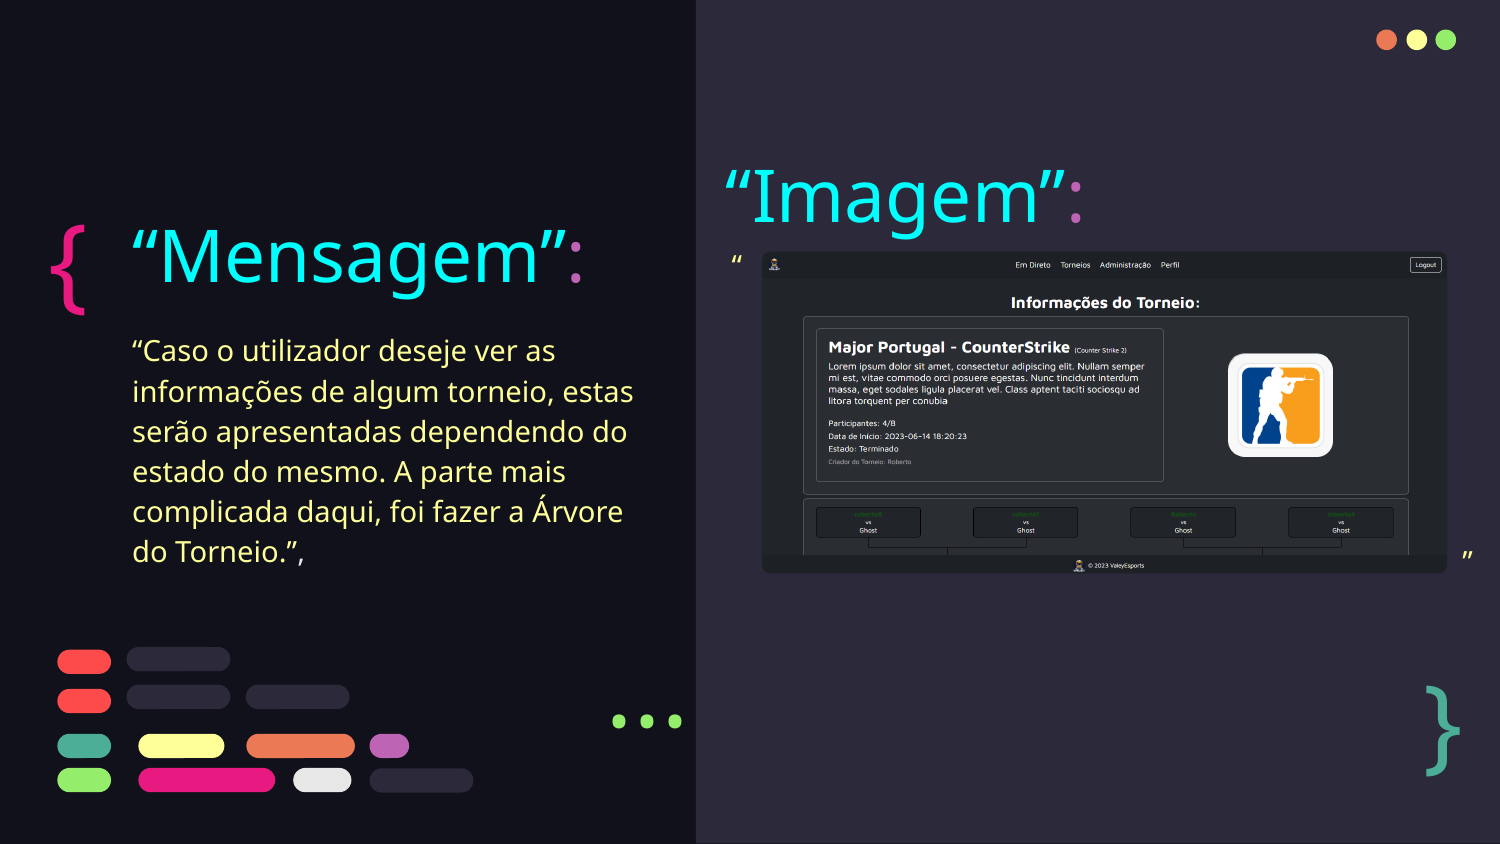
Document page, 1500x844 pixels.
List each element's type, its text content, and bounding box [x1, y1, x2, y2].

text_box { [33, 180, 149, 324]
title “Imagem”: [710, 139, 1244, 252]
subtitle “ [716, 226, 763, 278]
text_box } [1408, 656, 1494, 781]
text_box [57, 646, 474, 793]
picture [761, 251, 1448, 574]
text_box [1376, 29, 1457, 51]
title “Mensagem”: [149, 230, 650, 312]
subtitle ” [1451, 522, 1493, 574]
text_box ... [478, 673, 705, 764]
subtitle “Caso o utilizador deseje ver as informações de algum torneio, estas serão apresentadas dependendo do estado do mesmo. A parte mais complicada daqui, foi fazer a Árvore do Torneio.”, [116, 312, 650, 635]
